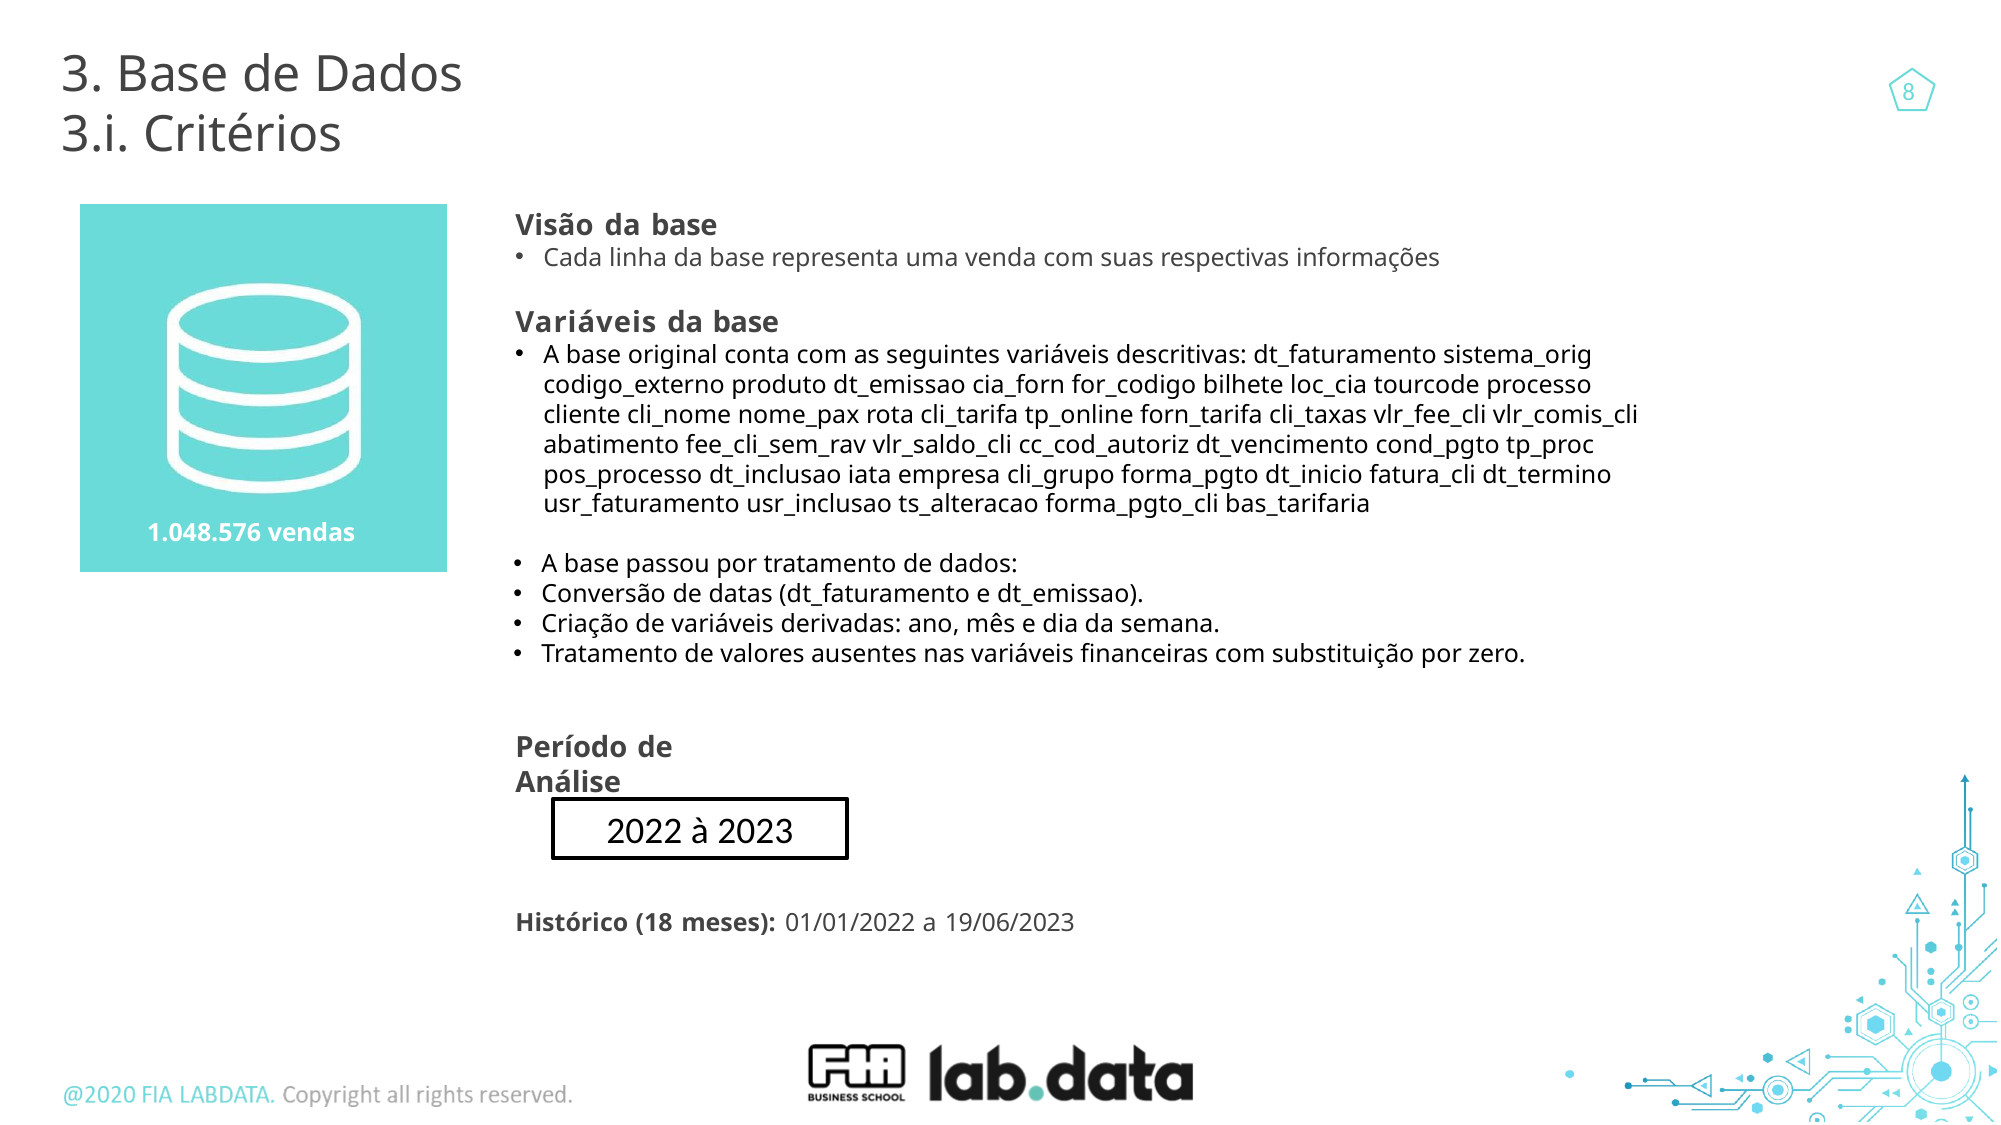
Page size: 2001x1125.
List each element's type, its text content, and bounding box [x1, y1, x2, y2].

text_box 2022 à 2023 [551, 797, 849, 860]
picture [63, 1085, 572, 1108]
text_box Visão da base Cada linha da base representa uma venda com suas respectivas informações Variáveis da base A base original conta com as seguintes variáveis descritivas: dt_faturamento sistema_orig codigo_externo produto dt_emissao cia_forn for_codigo bilhete loc_cia tourcode processo cliente cli_nome nome_pax rota cli_tarifa tp_online forn_tarifa cli_taxas vlr_fee_cli vlr_comis_cli abatimento fee_cli_sem_rav vlr_saldo_cli cc_cod_autoriz dt_vencimento cond_pgto tp_proc pos_processo dt_inclusao iata empresa cli_grupo forma_pgto dt_inicio fatura_cli dt_termino usr_faturamento usr_inclusao ts_alteracao forma_pgto_cli bas_tarifaria A base passou por tratamento de dados: Conversão de datas (dt_faturamento e dt_emissao). Criação de variáveis derivadas: ano, mês e dia da semana. Tratamento de valores ausentes nas variáveis financeiras com substituição por zero. [513, 204, 1670, 698]
text_box Período de Análise [513, 726, 787, 798]
title 3. Base de Dados 3.i. Critérios [0, 0, 867, 229]
text_box Histórico (18 meses): 01/01/2022 a 19/06/2023 [513, 904, 1150, 937]
text_box [1889, 68, 1935, 111]
picture [1565, 774, 1997, 1123]
picture [79, 204, 447, 572]
picture [807, 1043, 1195, 1102]
